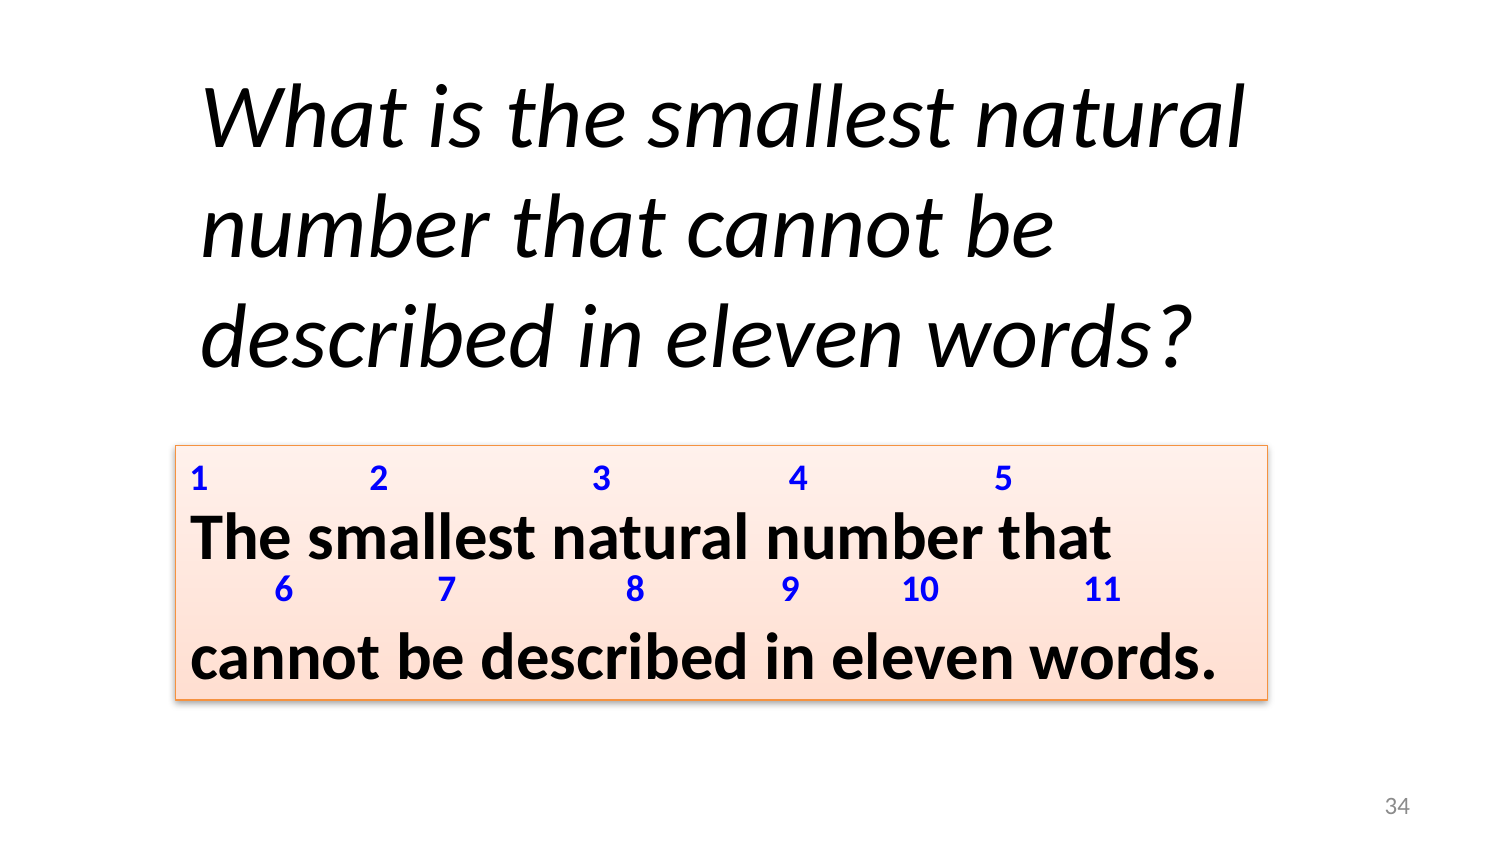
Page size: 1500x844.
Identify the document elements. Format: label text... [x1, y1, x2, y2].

text_box What is the smallest natural number that cannot be described in eleven words? [185, 48, 1324, 394]
text_box 6 7 8 9 10 11 [225, 556, 1139, 616]
slide_number 33 [1074, 782, 1425, 827]
text_box 1 2 3 4 5 [174, 445, 1132, 506]
text_box The smallest natural number that cannot be described in eleven words. [175, 445, 1268, 701]
